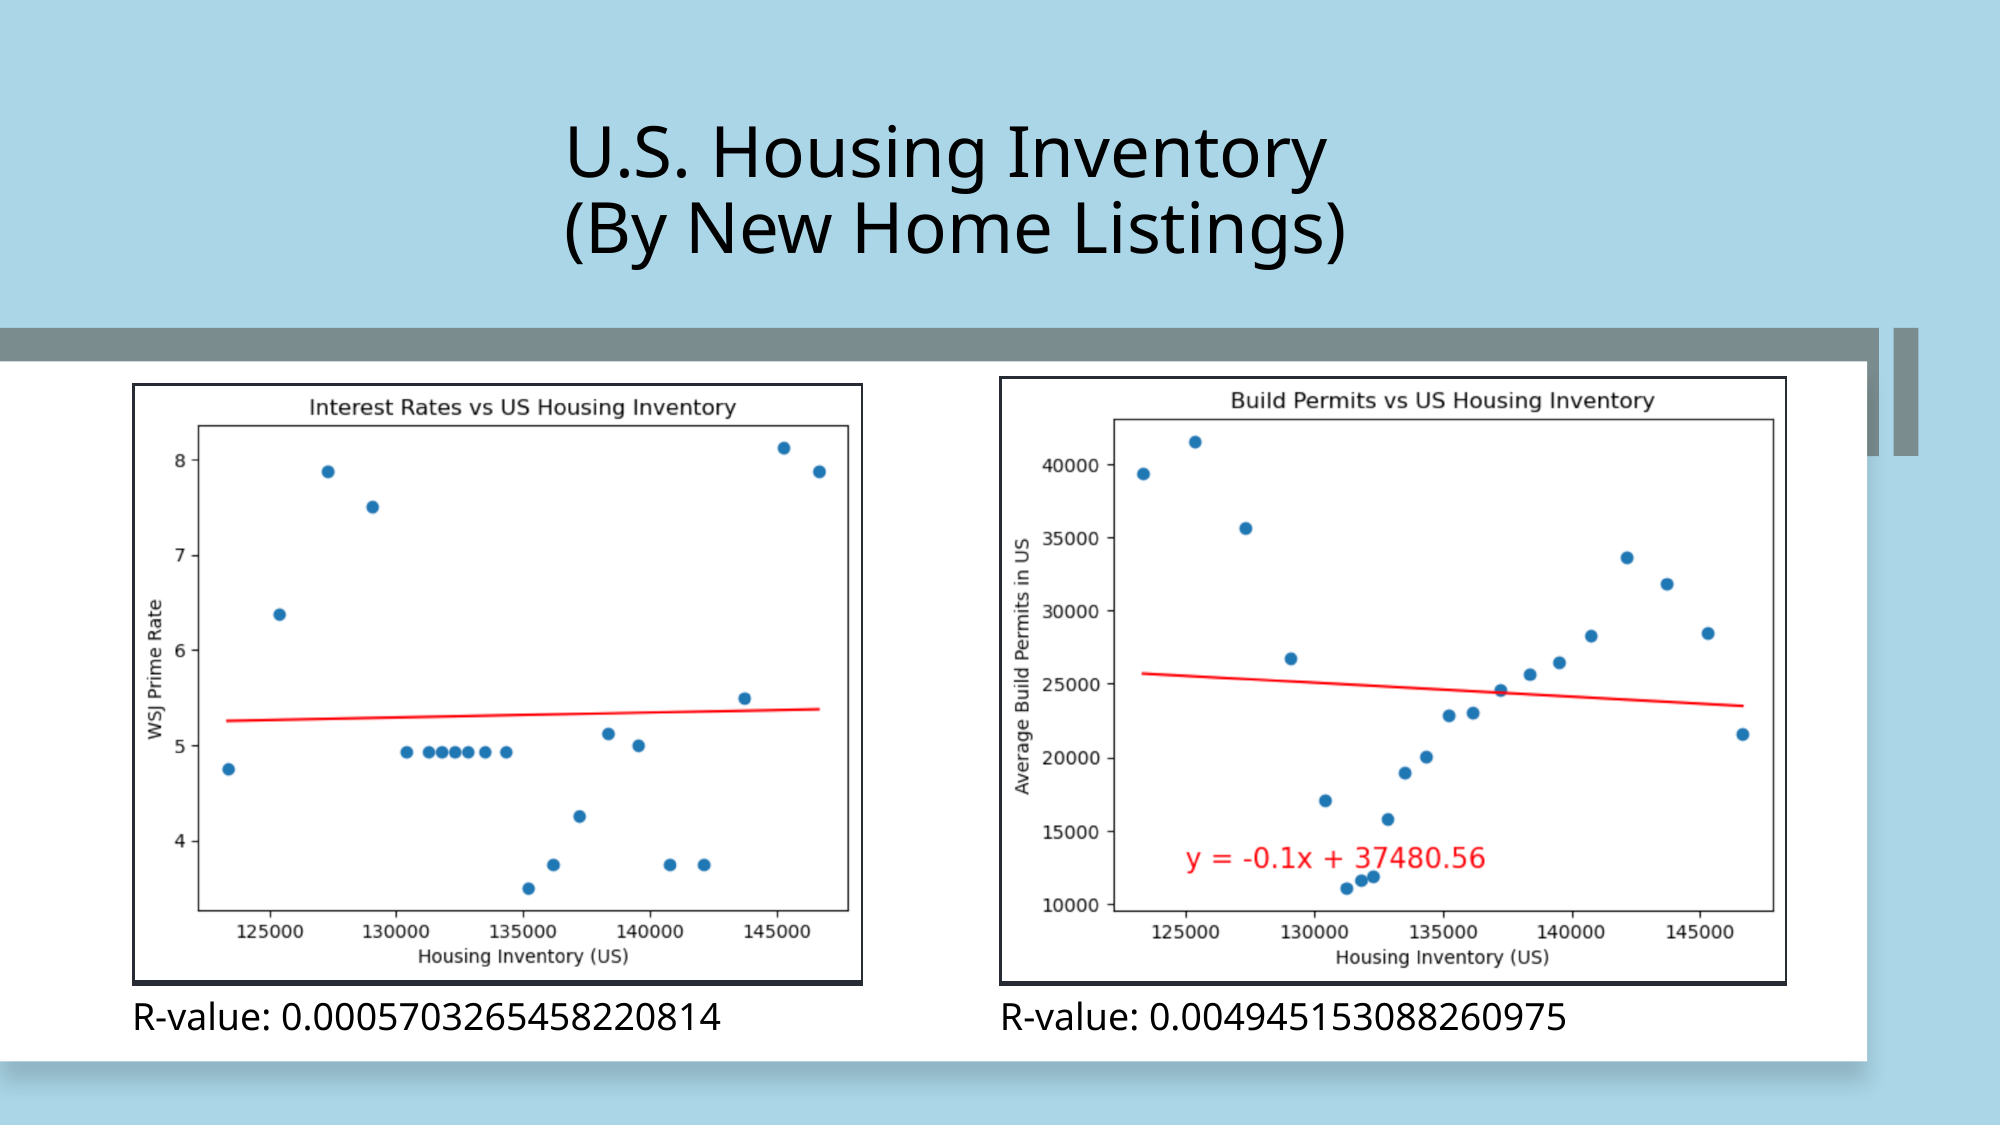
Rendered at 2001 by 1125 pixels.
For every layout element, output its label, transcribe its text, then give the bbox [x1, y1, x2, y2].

text_box [0, 360, 1869, 1063]
text_box [0, 326, 1880, 458]
picture [132, 382, 864, 986]
text_box [1892, 326, 1920, 458]
text_box [0, 0, 2000, 1125]
text_box R-value: 0.0005703265458220814 [117, 985, 737, 1046]
title U.S. Housing Inventory (By New Home Listings) [130, 63, 1782, 277]
text_box R-value: 0.004945153088260975 [985, 985, 1583, 1046]
picture [999, 375, 1787, 987]
